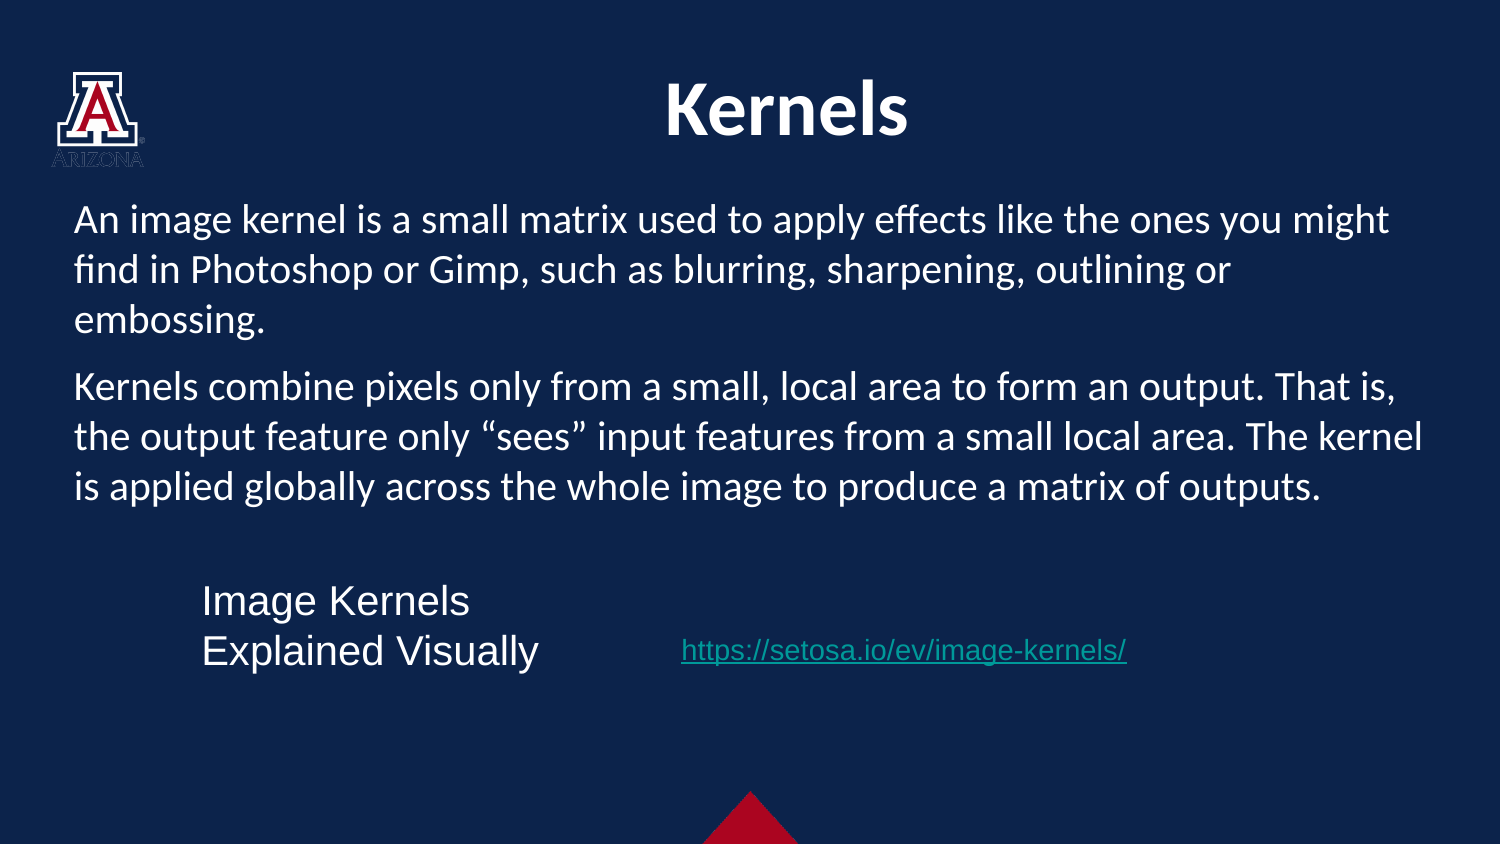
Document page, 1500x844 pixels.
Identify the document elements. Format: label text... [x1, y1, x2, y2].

picture [702, 791, 798, 844]
title Kernels [144, 56, 1449, 151]
text_box https://setosa.io/ev/image-kernels/ [666, 624, 1143, 674]
text_box Image Kernels Explained Visually [186, 566, 618, 681]
list An image kernel is a small matrix used to apply effects like the ones you might find in Photoshop or Gimp, such as blurring, sharpening, outlining or embossing. Kernels combine pixels only from a small, local area to form an output. That is, the output feature only “sees” input features from a small local area. The kernel is applied globally across the whole image to produce a matrix of outputs. [51, 185, 1449, 493]
picture [51, 72, 145, 167]
